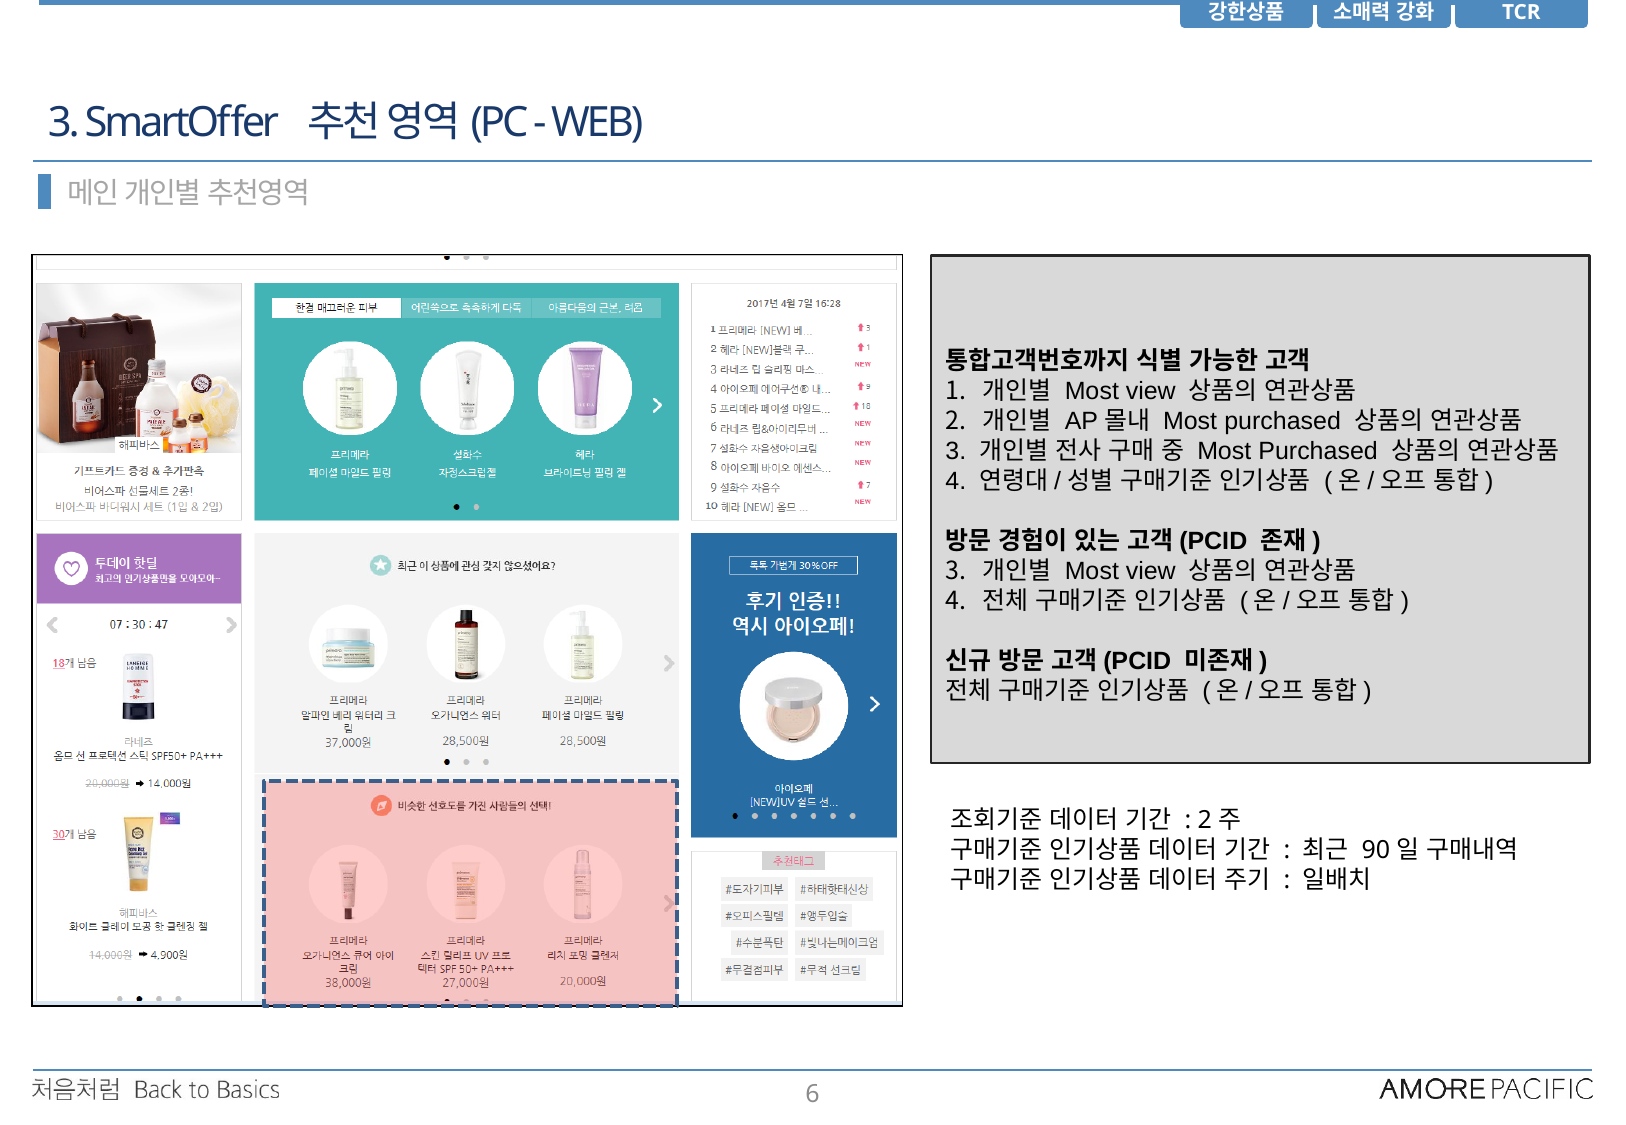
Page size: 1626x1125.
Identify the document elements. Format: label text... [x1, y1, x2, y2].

text_box 3. SmartOffer 추천 영역(PC - WEB) [32, 78, 1274, 162]
text_box 조회기준 데이터 기간 : 2주 구매기준 인기상품 데이터 기간 : 최근 90일 구매내역 구매기준 인기상품 데이터 주기 : 일배치 [935, 796, 1569, 901]
slide_number 6 [761, 1070, 864, 1102]
picture [1379, 1078, 1593, 1099]
text_box 통합고객번호까지 식별 가능한 고객 개인별 Most view 상품의 연관상품 개인별 AP몰내 Most purchased 상품의 연관상품 3. 개인별 전사 구매 중 Most Purchased 상품의 연관상품 4. 연령대/성별 구매기준 인기상품 (온/오프 통합) 방문 경험이 있는 고객(PCID 존재) 개인별 Most view 상품의 연관상품 전체 구매기준 인기상품 (온/오프 통합) 신규 방문 고객(PCID 미존재) 전체 구매기준 인기상품 (온/오프 통합) [928, 253, 1592, 765]
text_box 메인 개인별 추천영역 [61, 167, 695, 217]
picture [32, 1078, 279, 1100]
picture [32, 255, 902, 1006]
